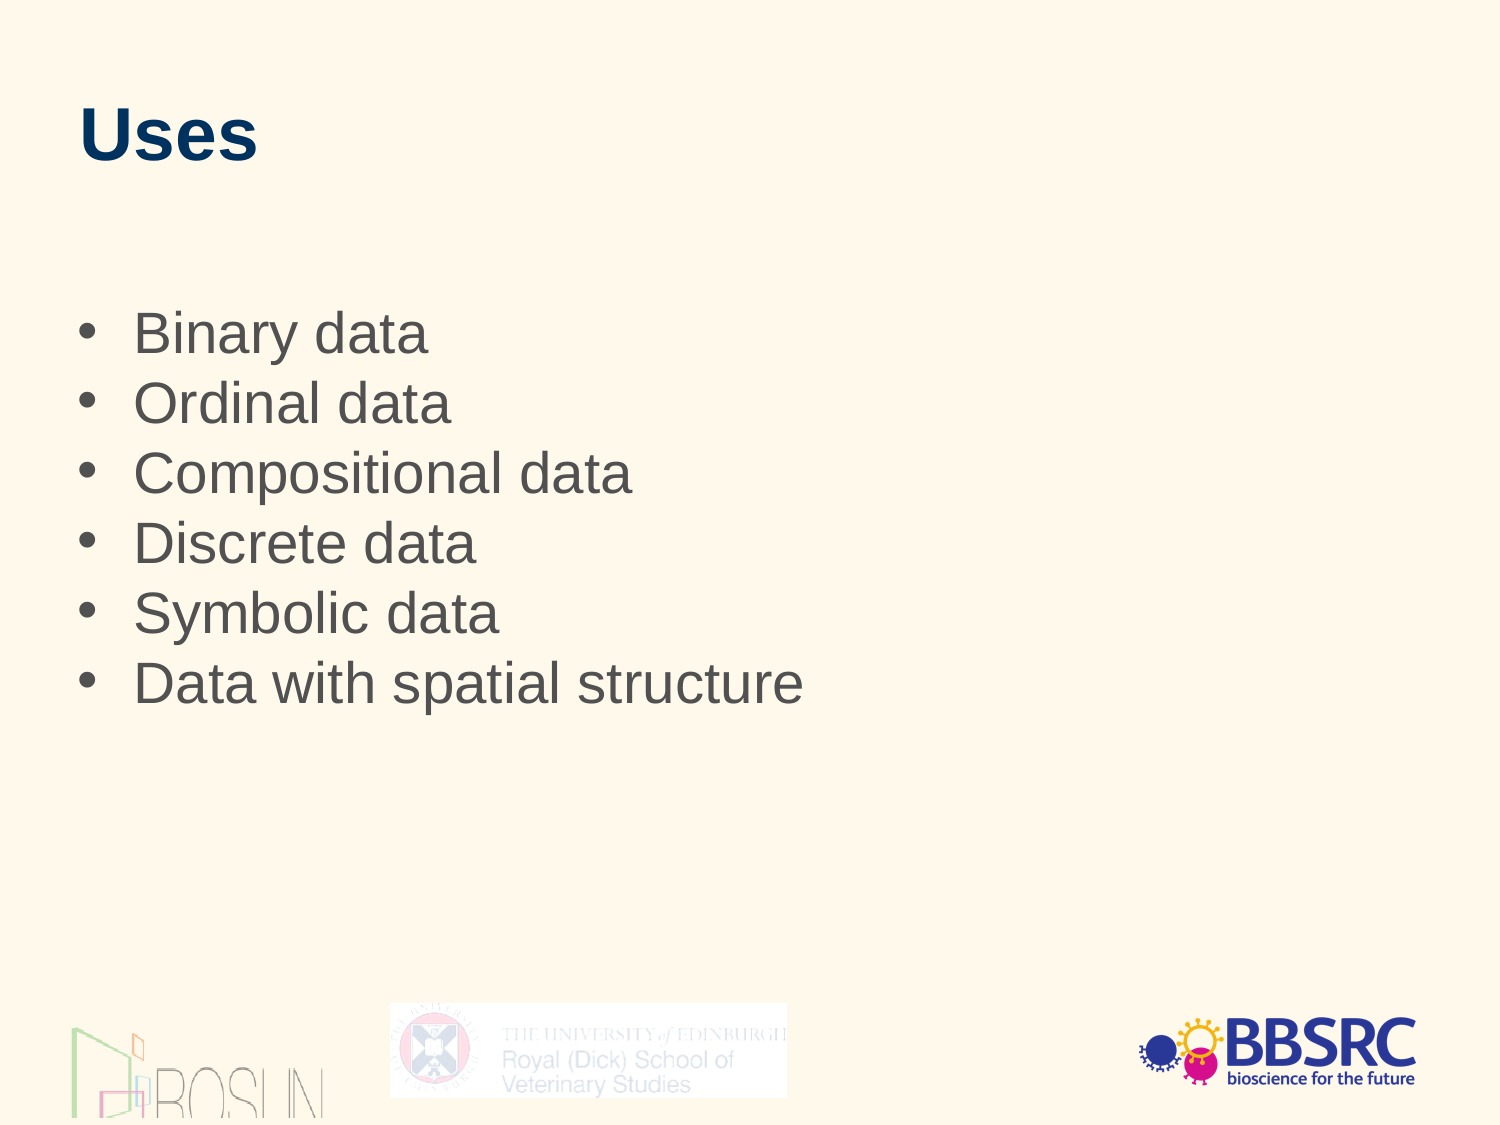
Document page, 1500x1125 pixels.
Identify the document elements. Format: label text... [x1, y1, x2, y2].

picture [1137, 1014, 1416, 1092]
text_box Uses [64, 78, 1425, 185]
text_box Binary data Ordinal data Compositional data Discrete data Symbolic data Data with spatial structure [62, 287, 1425, 975]
picture [64, 975, 336, 1118]
